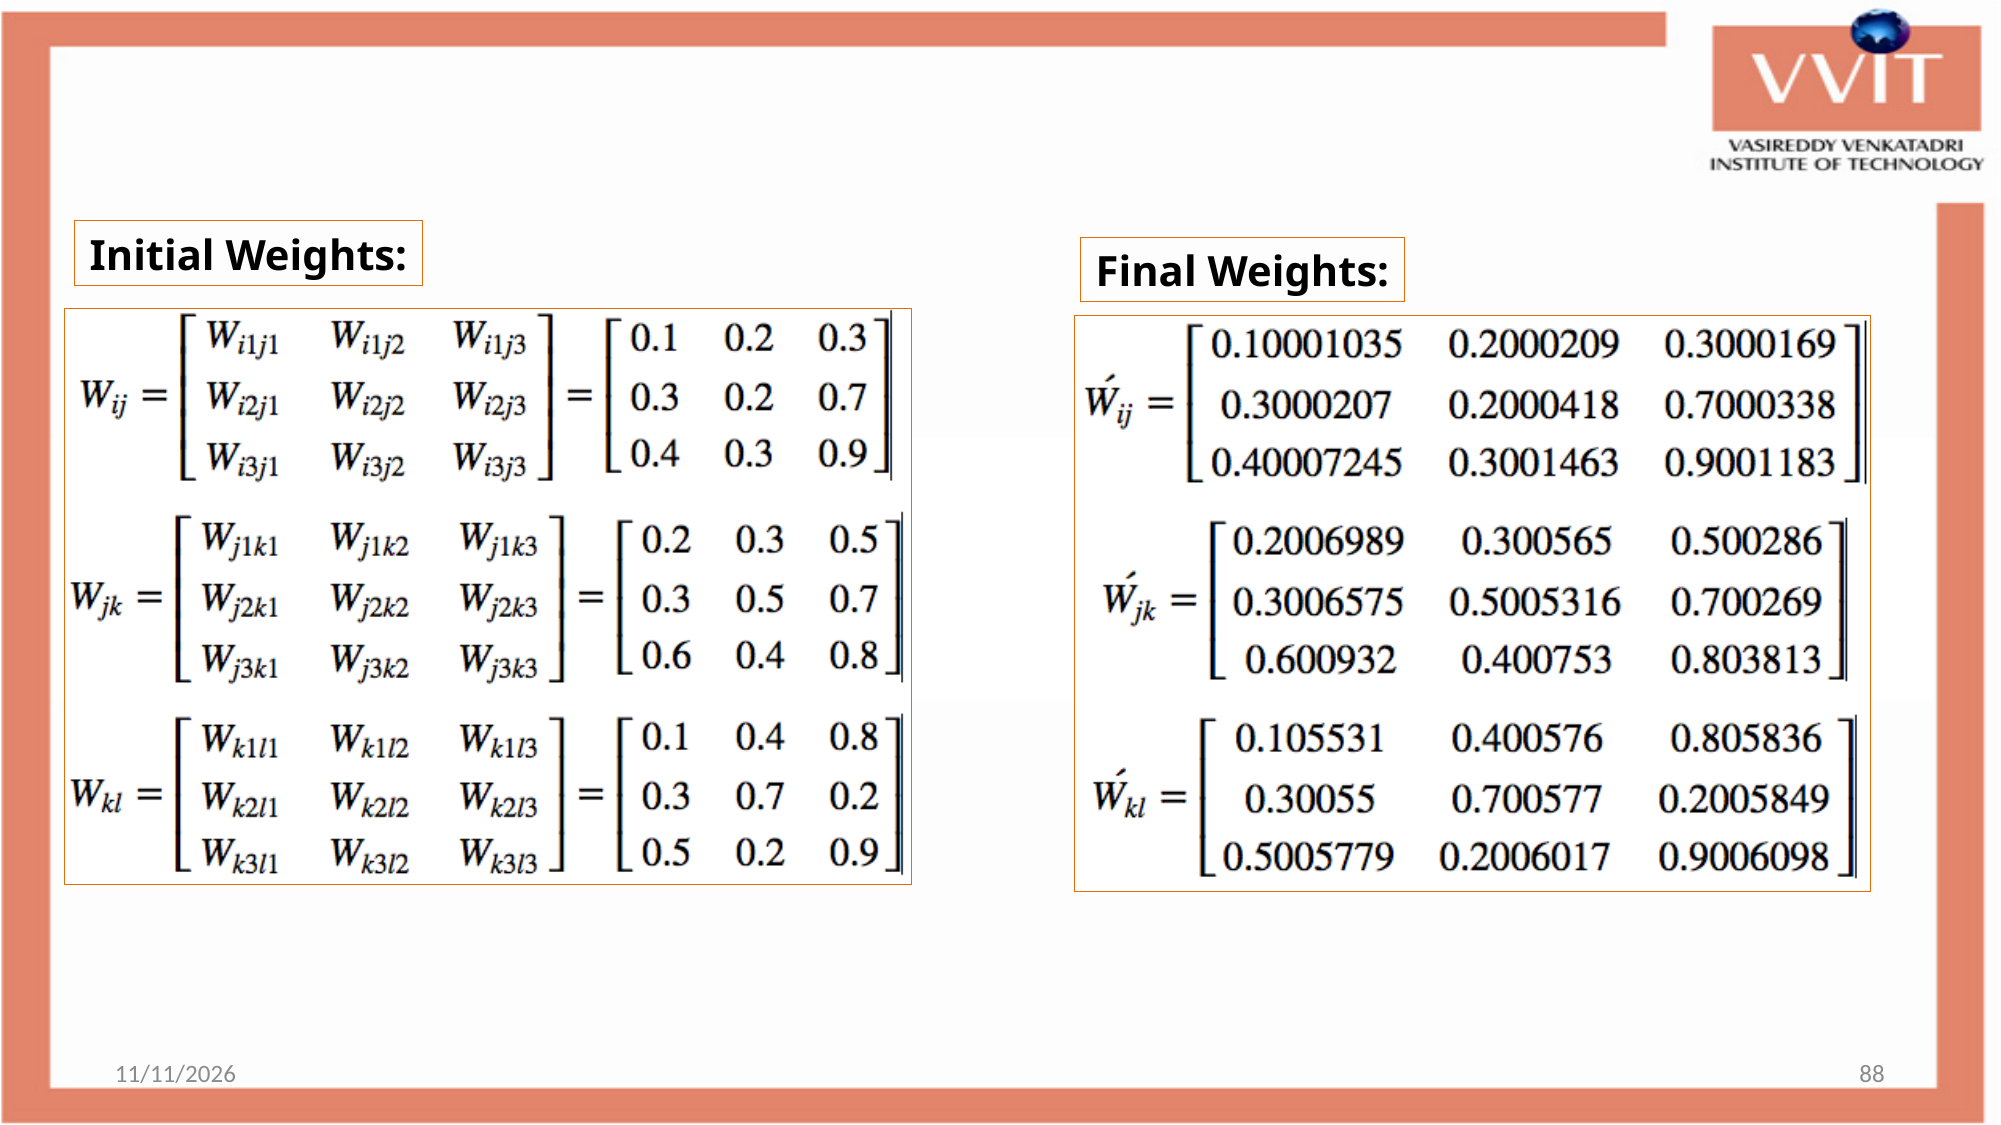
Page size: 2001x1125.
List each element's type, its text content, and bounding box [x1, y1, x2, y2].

picture [0, 0, 2001, 1125]
text_box Initial Weights: [74, 220, 423, 286]
slide_number 88 [1433, 1042, 1900, 1103]
text_box Final Weights: [1080, 237, 1405, 302]
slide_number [99, 1042, 567, 1103]
